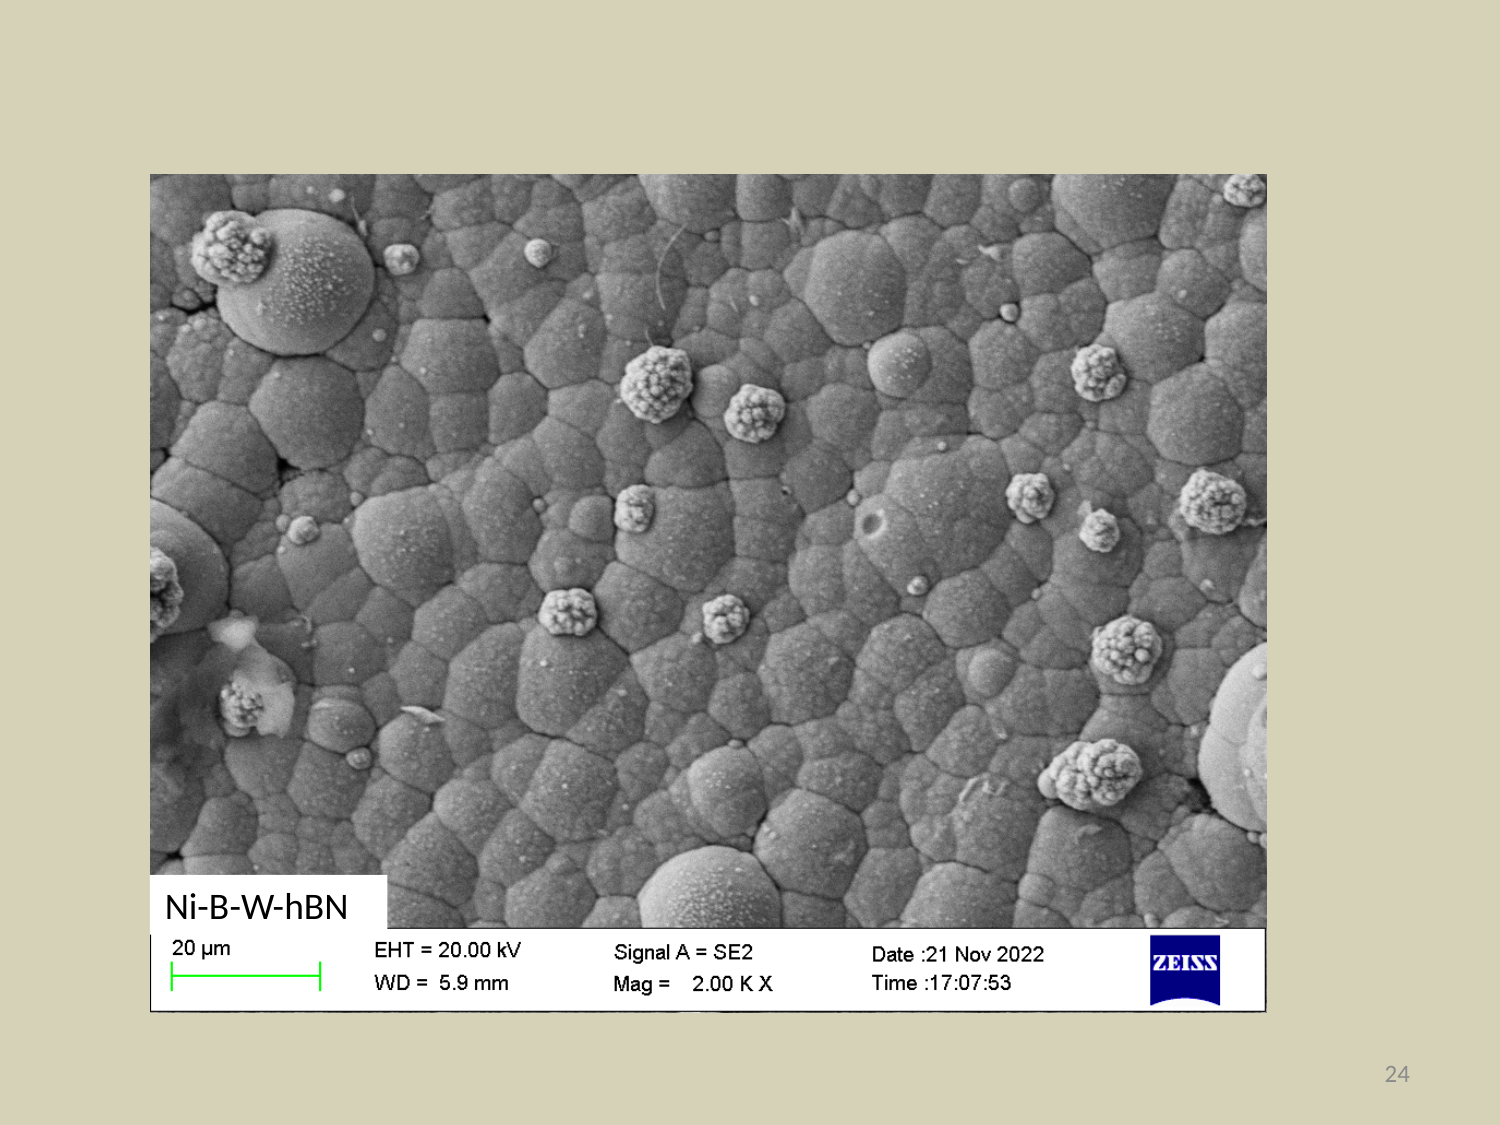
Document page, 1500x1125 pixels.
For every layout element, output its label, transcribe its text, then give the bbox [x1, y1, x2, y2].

picture [149, 174, 1267, 1013]
slide_number 24 [1074, 1042, 1425, 1103]
